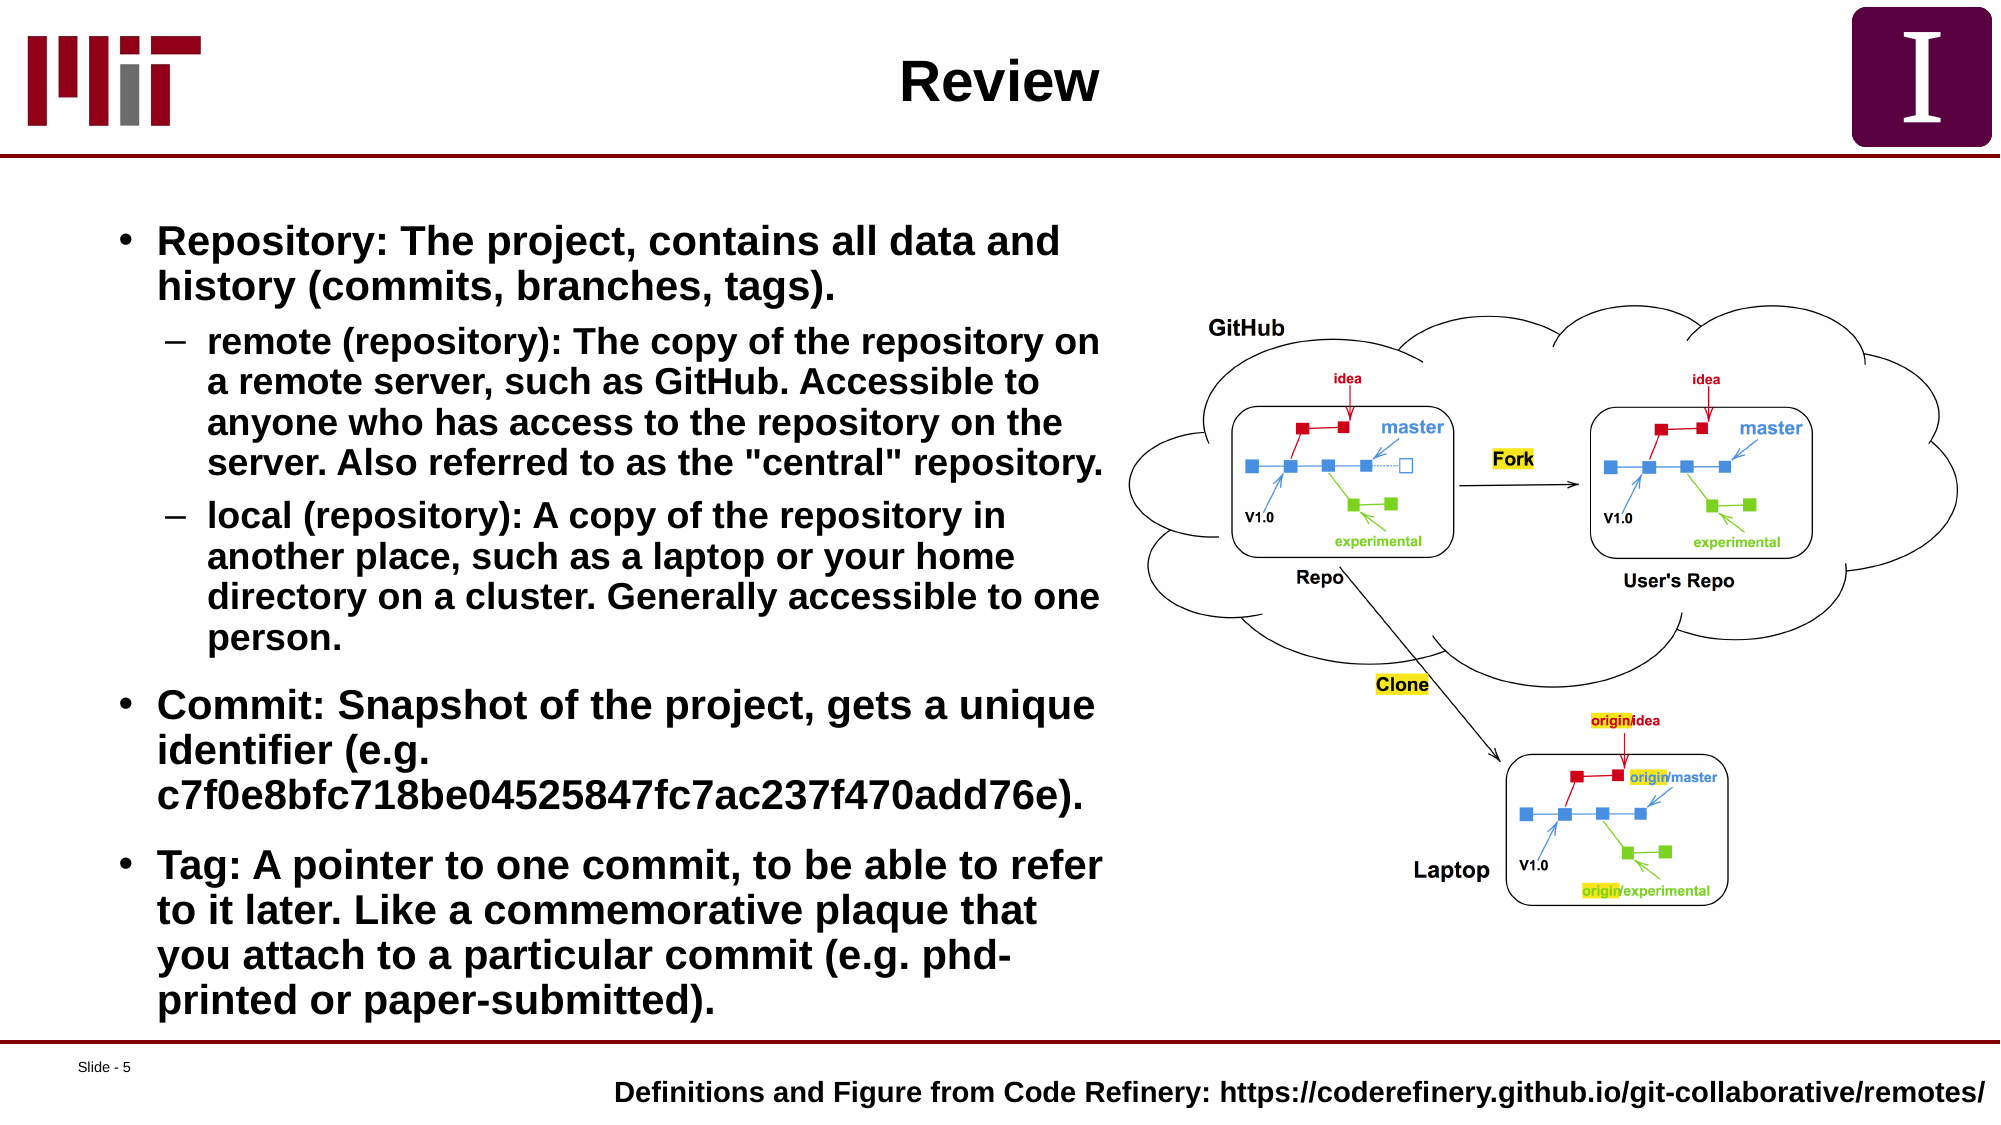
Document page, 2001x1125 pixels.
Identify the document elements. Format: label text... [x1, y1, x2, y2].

picture [1852, 7, 1992, 147]
picture [23, 31, 205, 134]
title Review [205, 16, 1795, 151]
picture [1116, 291, 1965, 914]
list Repository: The project, contains all data and history (commits, branches, tags). remote (repository): The copy of the repository on a remote server, such as GitHub. Accessible to anyone who has access to the repository on the server. Also referred to as the "central" repository. local (repository): A copy of the repository in another place, such as a laptop or your home directory on a cluster. Generally accessible to one person. Commit: Snapshot of the project, gets a unique identifier (e.g. c7f0e8bfc718be04525847fc7ac237f470add76e). Tag: A pointer to one commit, to be able to refer to it later. Like a commemorative plaque that you attach to a particular commit (e.g. phd-printed or paper-submitted). [103, 212, 1128, 1005]
text_box Definitions and Figure from Code Refinery: https://coderefinery.github.io/git-collaborative/remotes/ [599, 1065, 2000, 1116]
